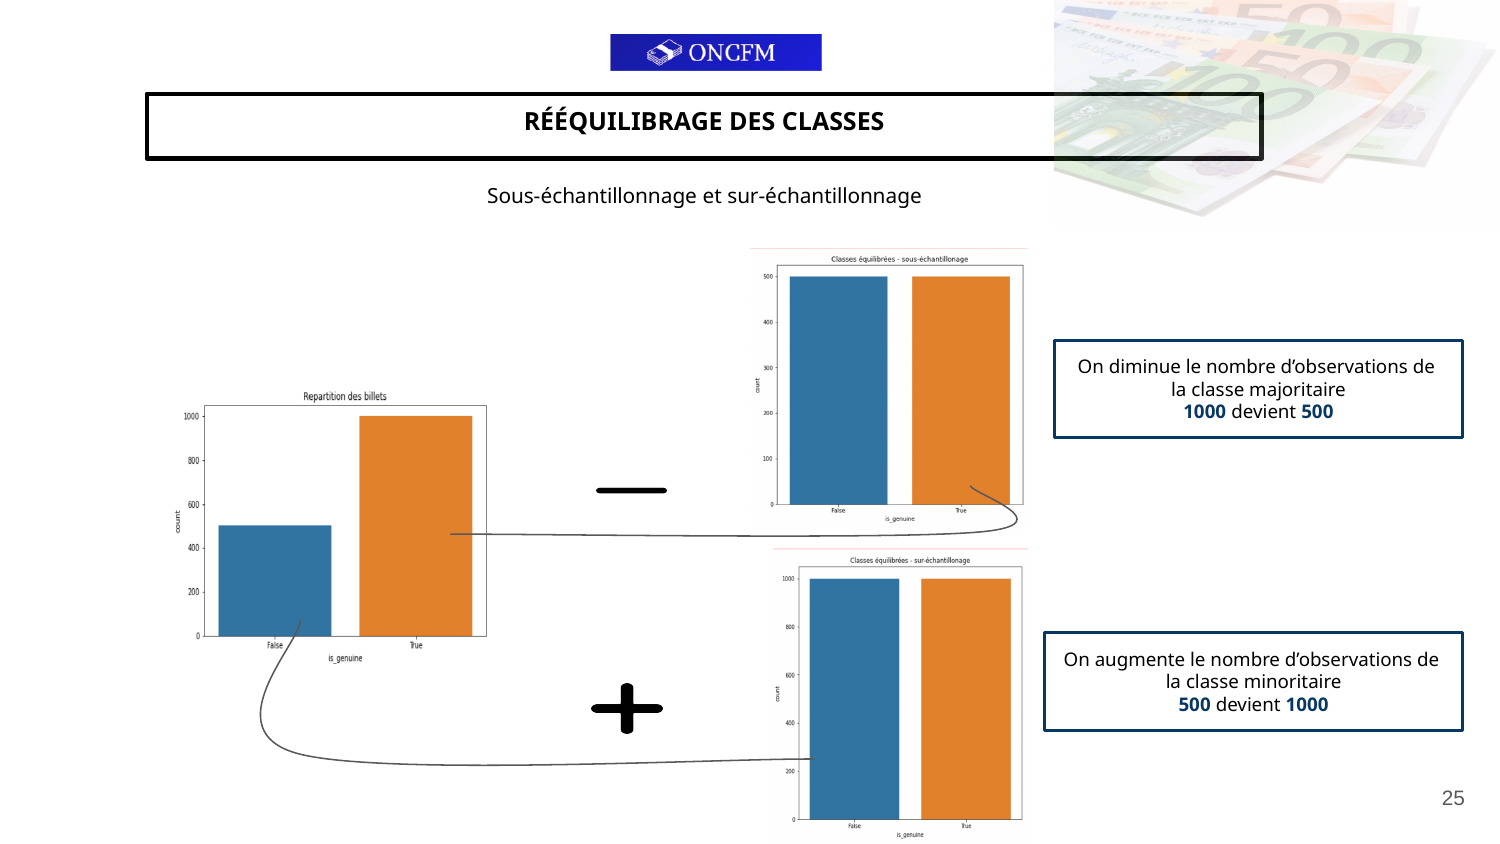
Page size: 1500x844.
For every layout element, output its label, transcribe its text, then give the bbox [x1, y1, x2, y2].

picture [591, 683, 663, 735]
picture [749, 248, 1028, 531]
text_box [260, 673, 767, 766]
text_box On augmente le nombre d’observations de la classe minoritaire 500 devient 1000 [1044, 632, 1463, 731]
text_box RÉÉQUILIBRAGE DES CLASSES [146, 93, 1048, 159]
picture [772, 548, 1028, 844]
picture [1054, 0, 1500, 226]
text_box On diminue le nombre d’observations de la classe majoritaire 1000 devient 500 [1054, 340, 1463, 438]
picture [610, 34, 822, 71]
picture [172, 377, 493, 674]
slide_number ‹#› [1389, 764, 1480, 830]
text_box Sous-échantillonnage et sur-échantillonnage [389, 170, 1019, 235]
picture [595, 465, 667, 516]
text_box [499, 506, 748, 537]
